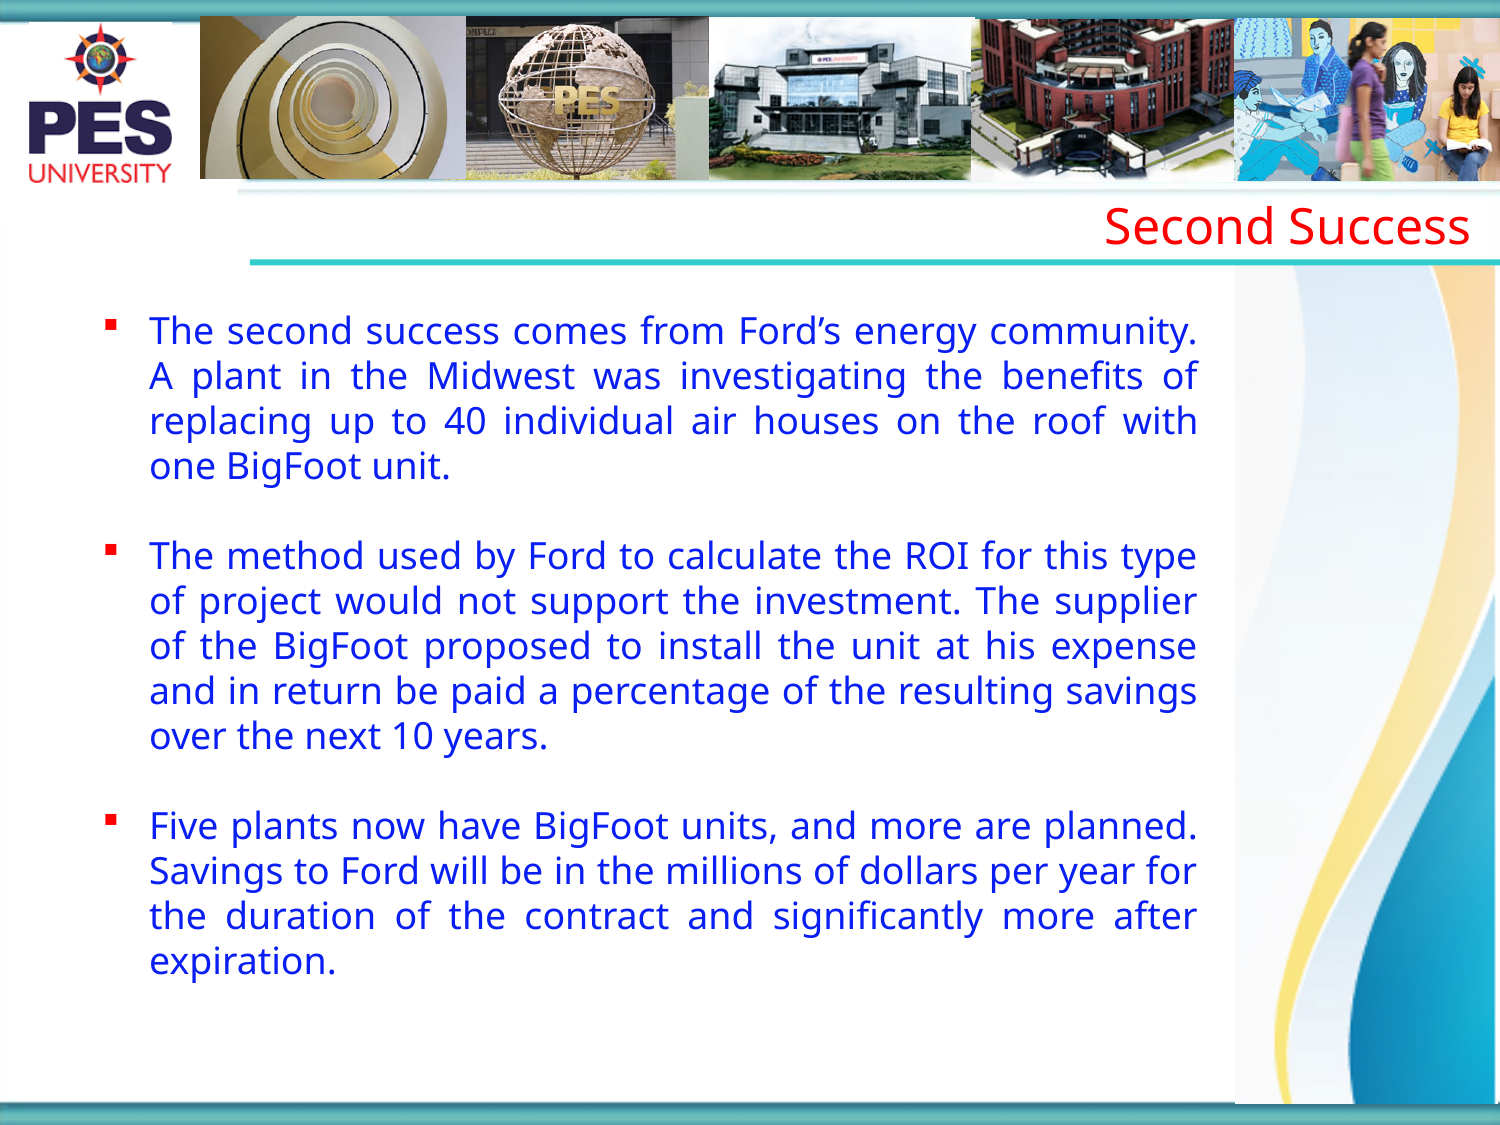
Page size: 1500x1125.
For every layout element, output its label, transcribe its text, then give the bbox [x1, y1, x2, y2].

text_box Second Success [225, 187, 1500, 264]
text_box The second success comes from Ford’s energy community. A plant in the Midwest was investigating the benefits of replacing up to 40 individual air houses on the roof with one BigFoot unit. The method used by Ford to calculate the ROI for this type of project would not support the investment. The supplier of the BigFoot proposed to install the unit at his expense and in return be paid a percentage of the resulting savings over the next 10 years. Five plants now have BigFoot units, and more are planned. Savings to Ford will be in the millions of dollars per year for the duration of the contract and significantly more after expiration. [87, 299, 1214, 1075]
picture [0, 0, 1500, 187]
picture [0, 222, 1500, 1125]
